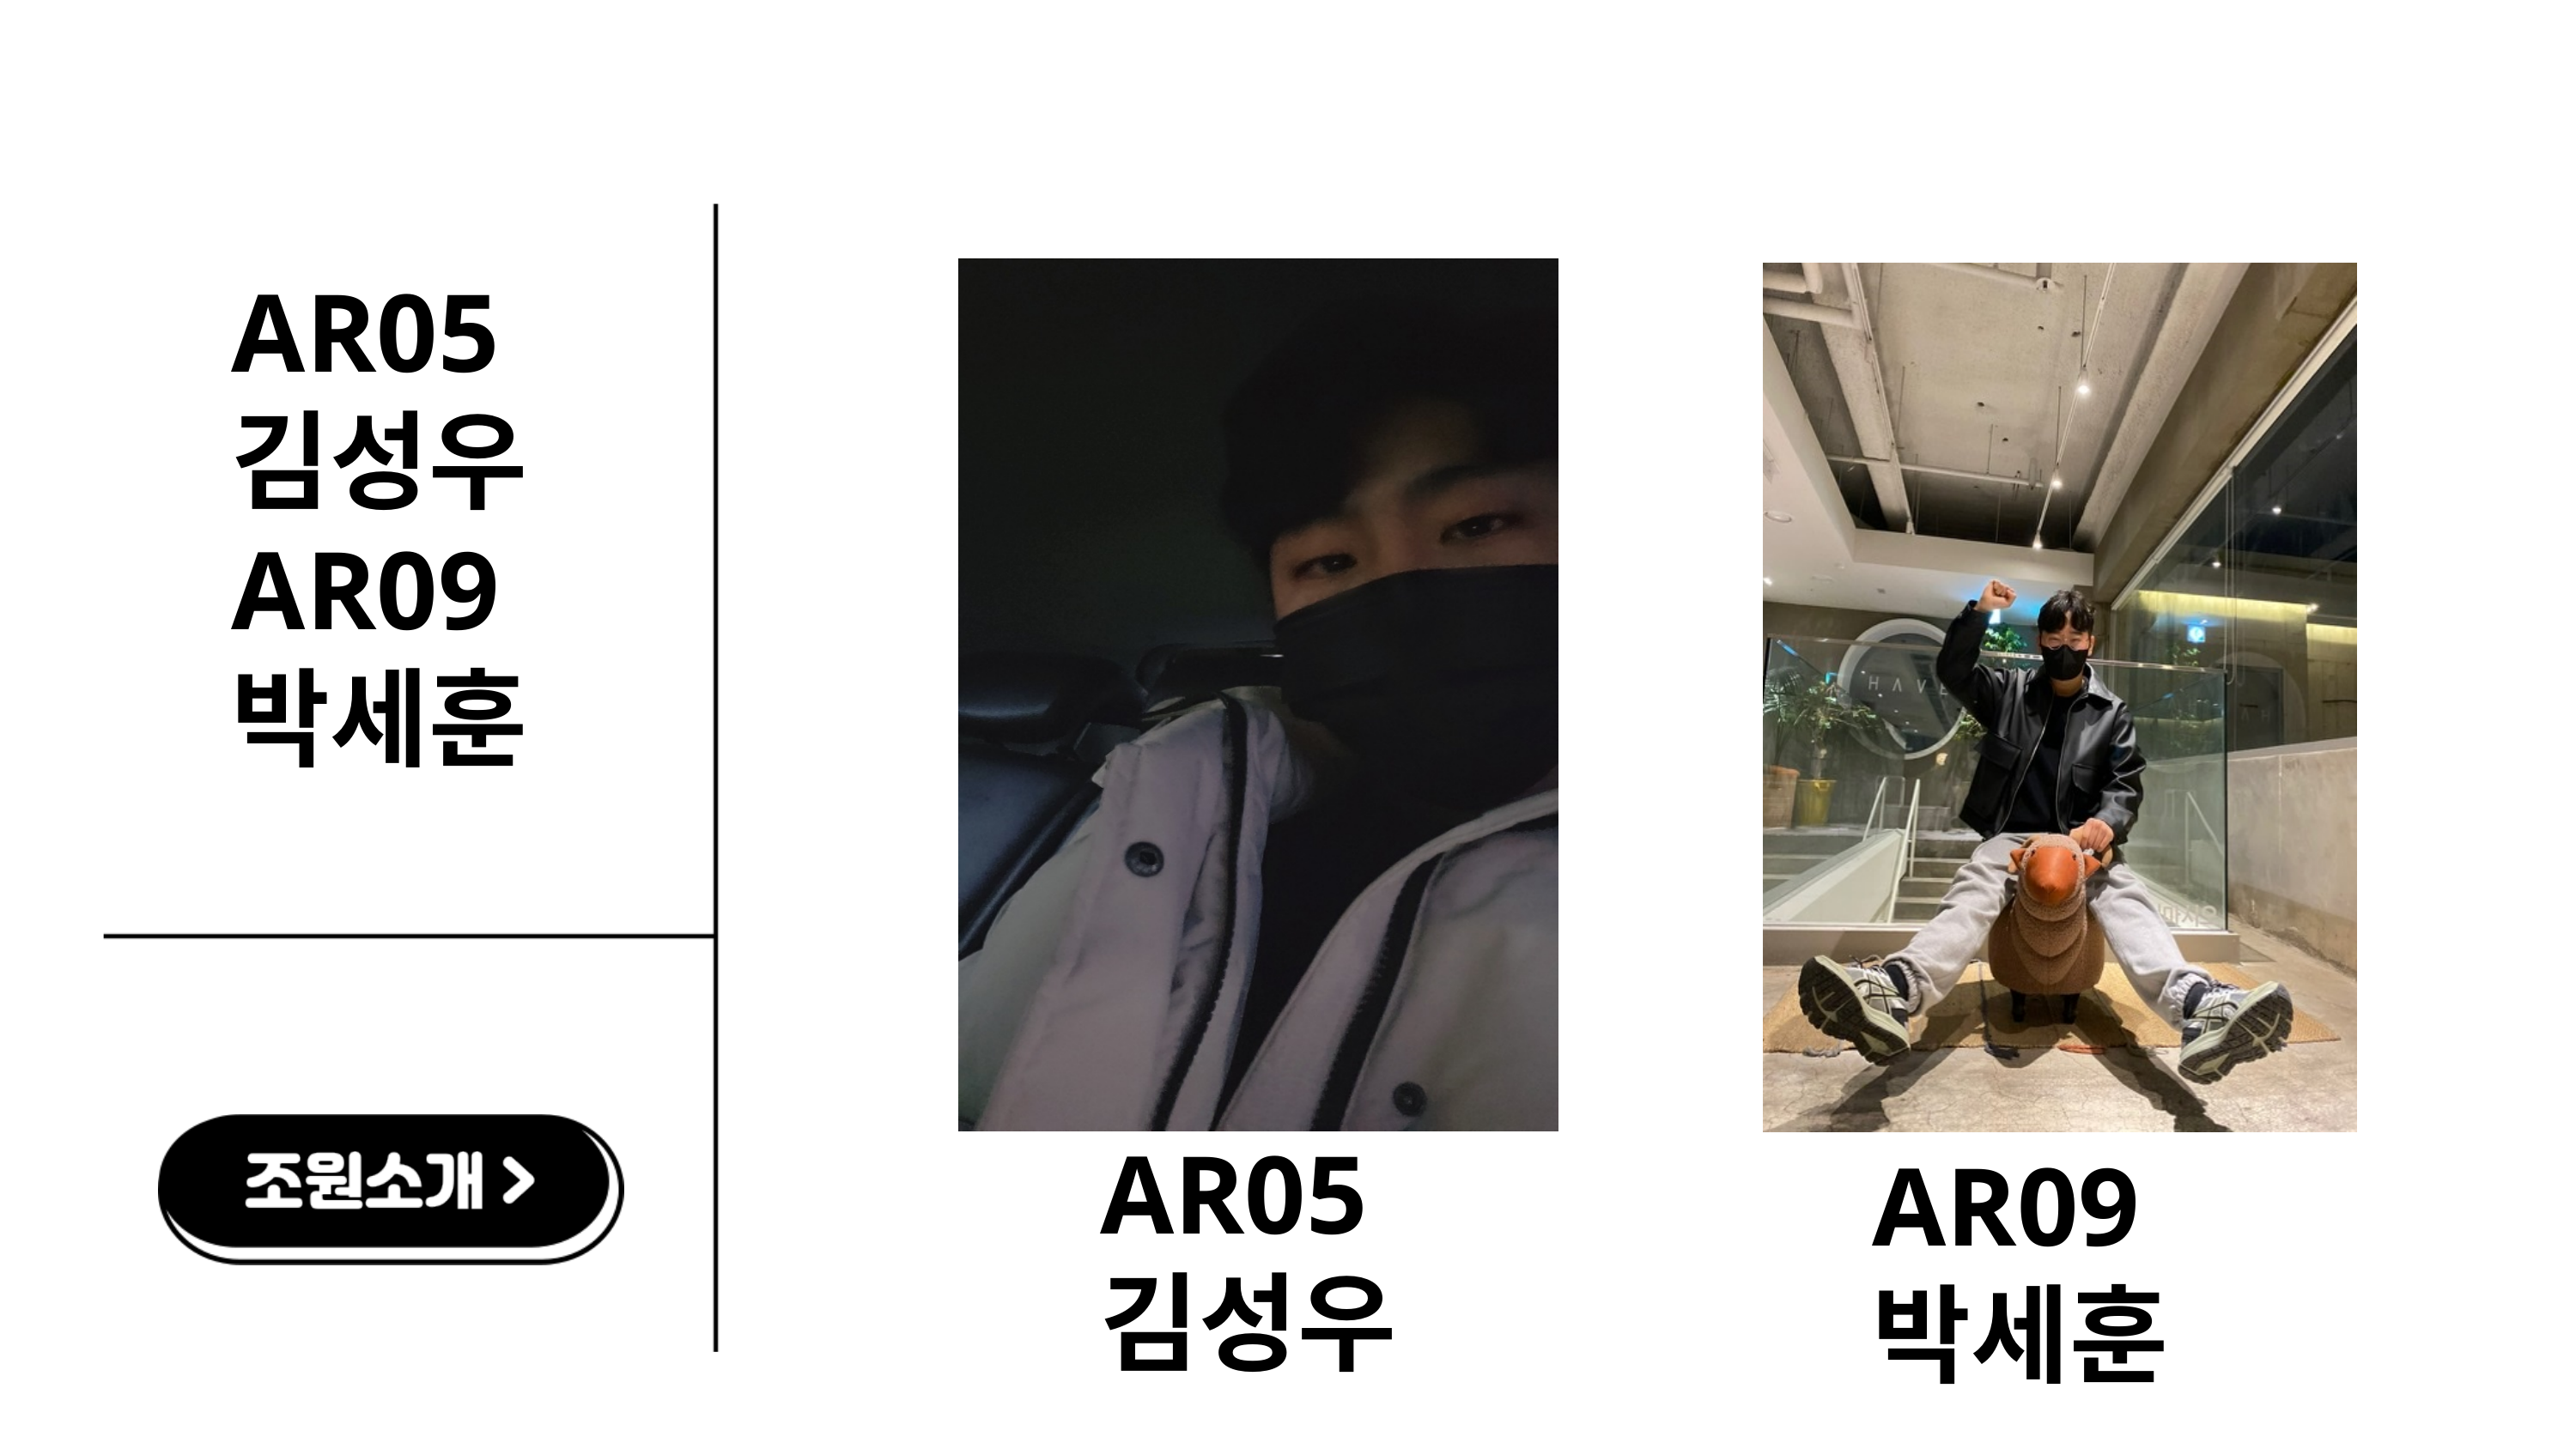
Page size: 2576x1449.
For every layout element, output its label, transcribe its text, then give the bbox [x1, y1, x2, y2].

text_box AR05 김성우 AR09 박세훈 [219, 258, 621, 767]
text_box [102, 927, 718, 945]
text_box AR09 박세훈 [1859, 1139, 2261, 1403]
picture [1763, 263, 2357, 1132]
text_box AR05 김성우 [1087, 1139, 1489, 1391]
picture [141, 205, 1558, 1351]
picture [208, 1129, 563, 1238]
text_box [158, 1114, 624, 1265]
